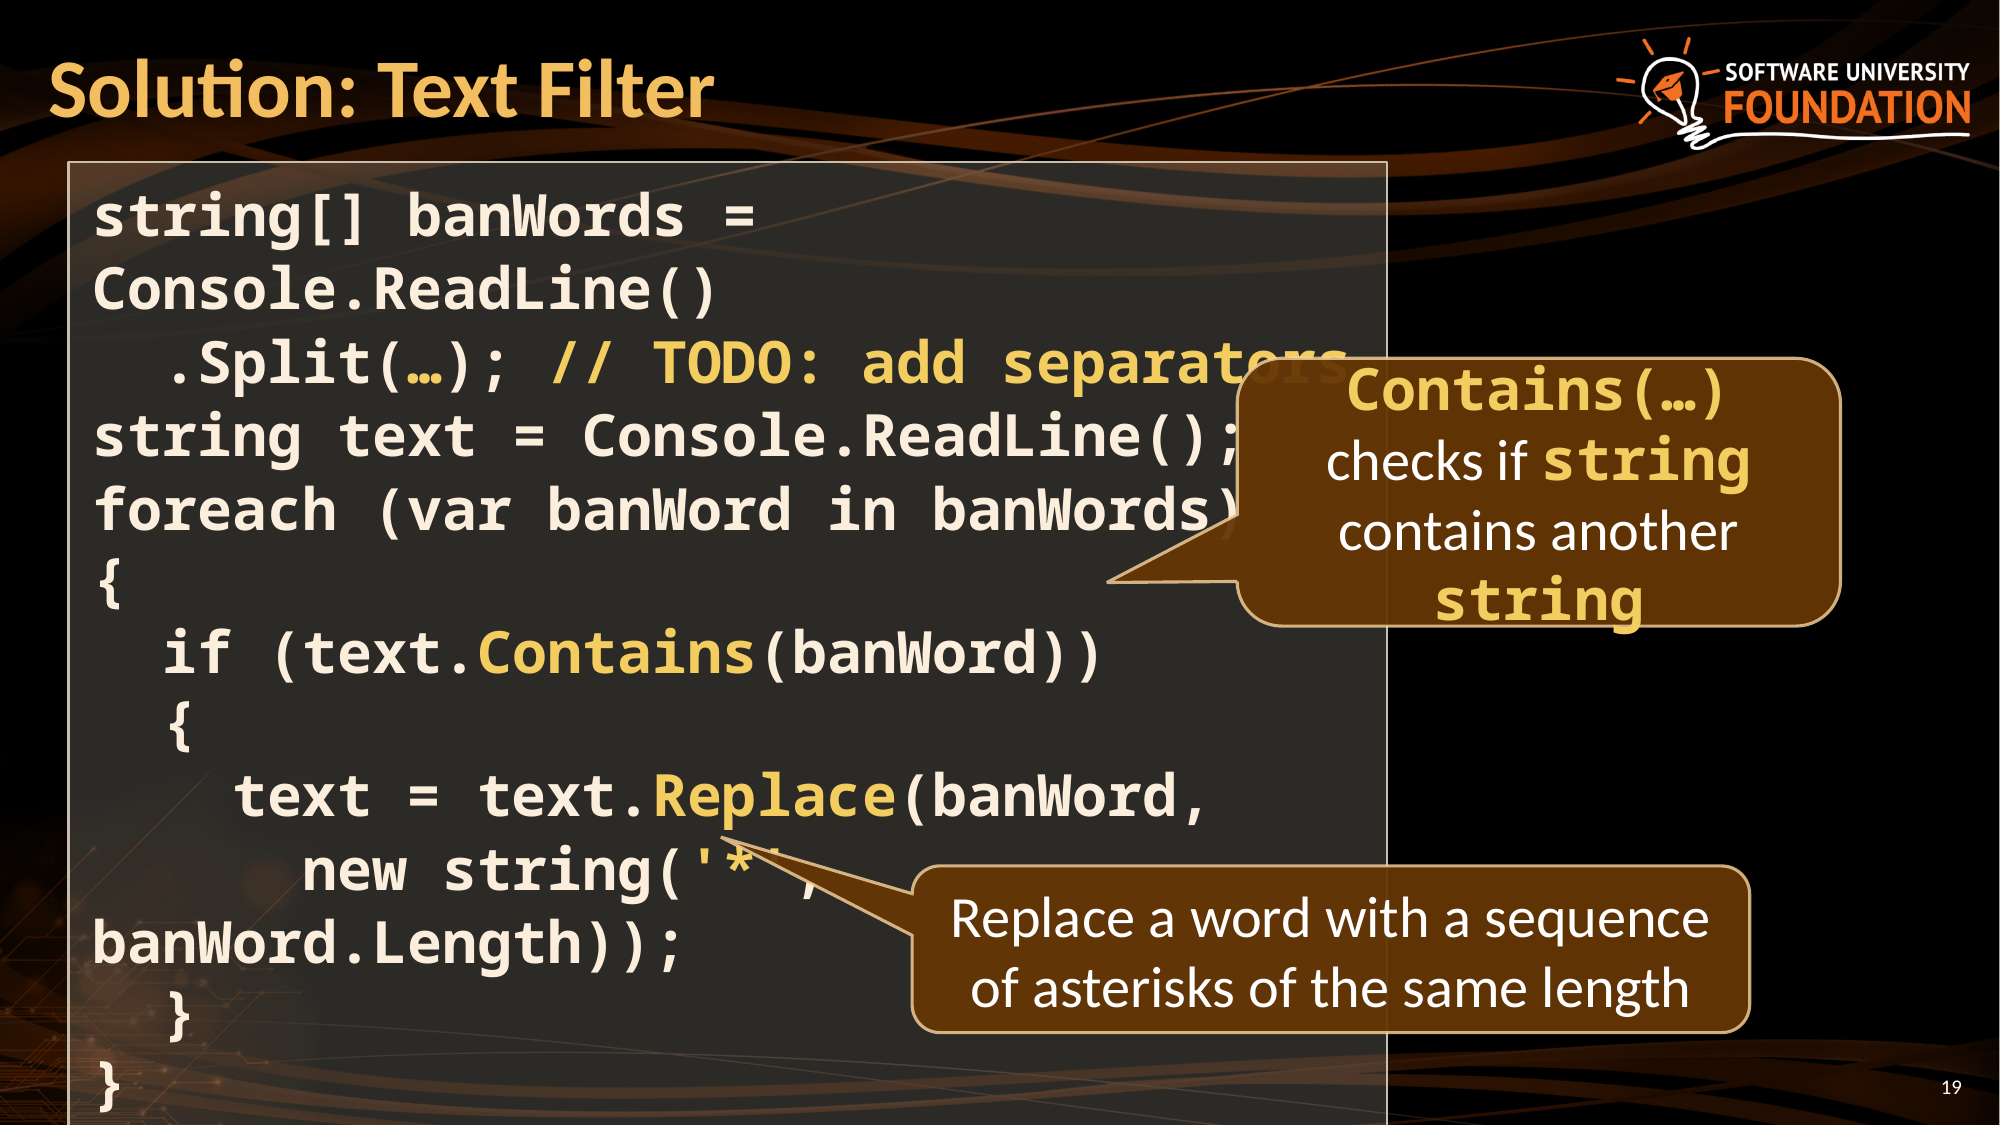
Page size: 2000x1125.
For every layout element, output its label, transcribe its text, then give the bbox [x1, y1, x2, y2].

title Solution: Text Filter [30, 6, 1602, 175]
text_box Contains(…) checks if string contains another string [1106, 357, 1842, 628]
picture [0, 0, 2000, 1125]
text_box Replace a word with a sequence of asterisks of the same length [720, 836, 1751, 1034]
text_box string[] banWords = Console.ReadLine() .Split(…); // TODO: add separators string text = Console.ReadLine(); foreach (var banWord in banWords) { if (text.Contains(banWord)) { text = text.Replace(banWord, new string('*', banWord.Length)); } } Console.WriteLine(text); [68, 162, 1388, 1125]
slide_number 19 [1897, 1070, 1968, 1103]
